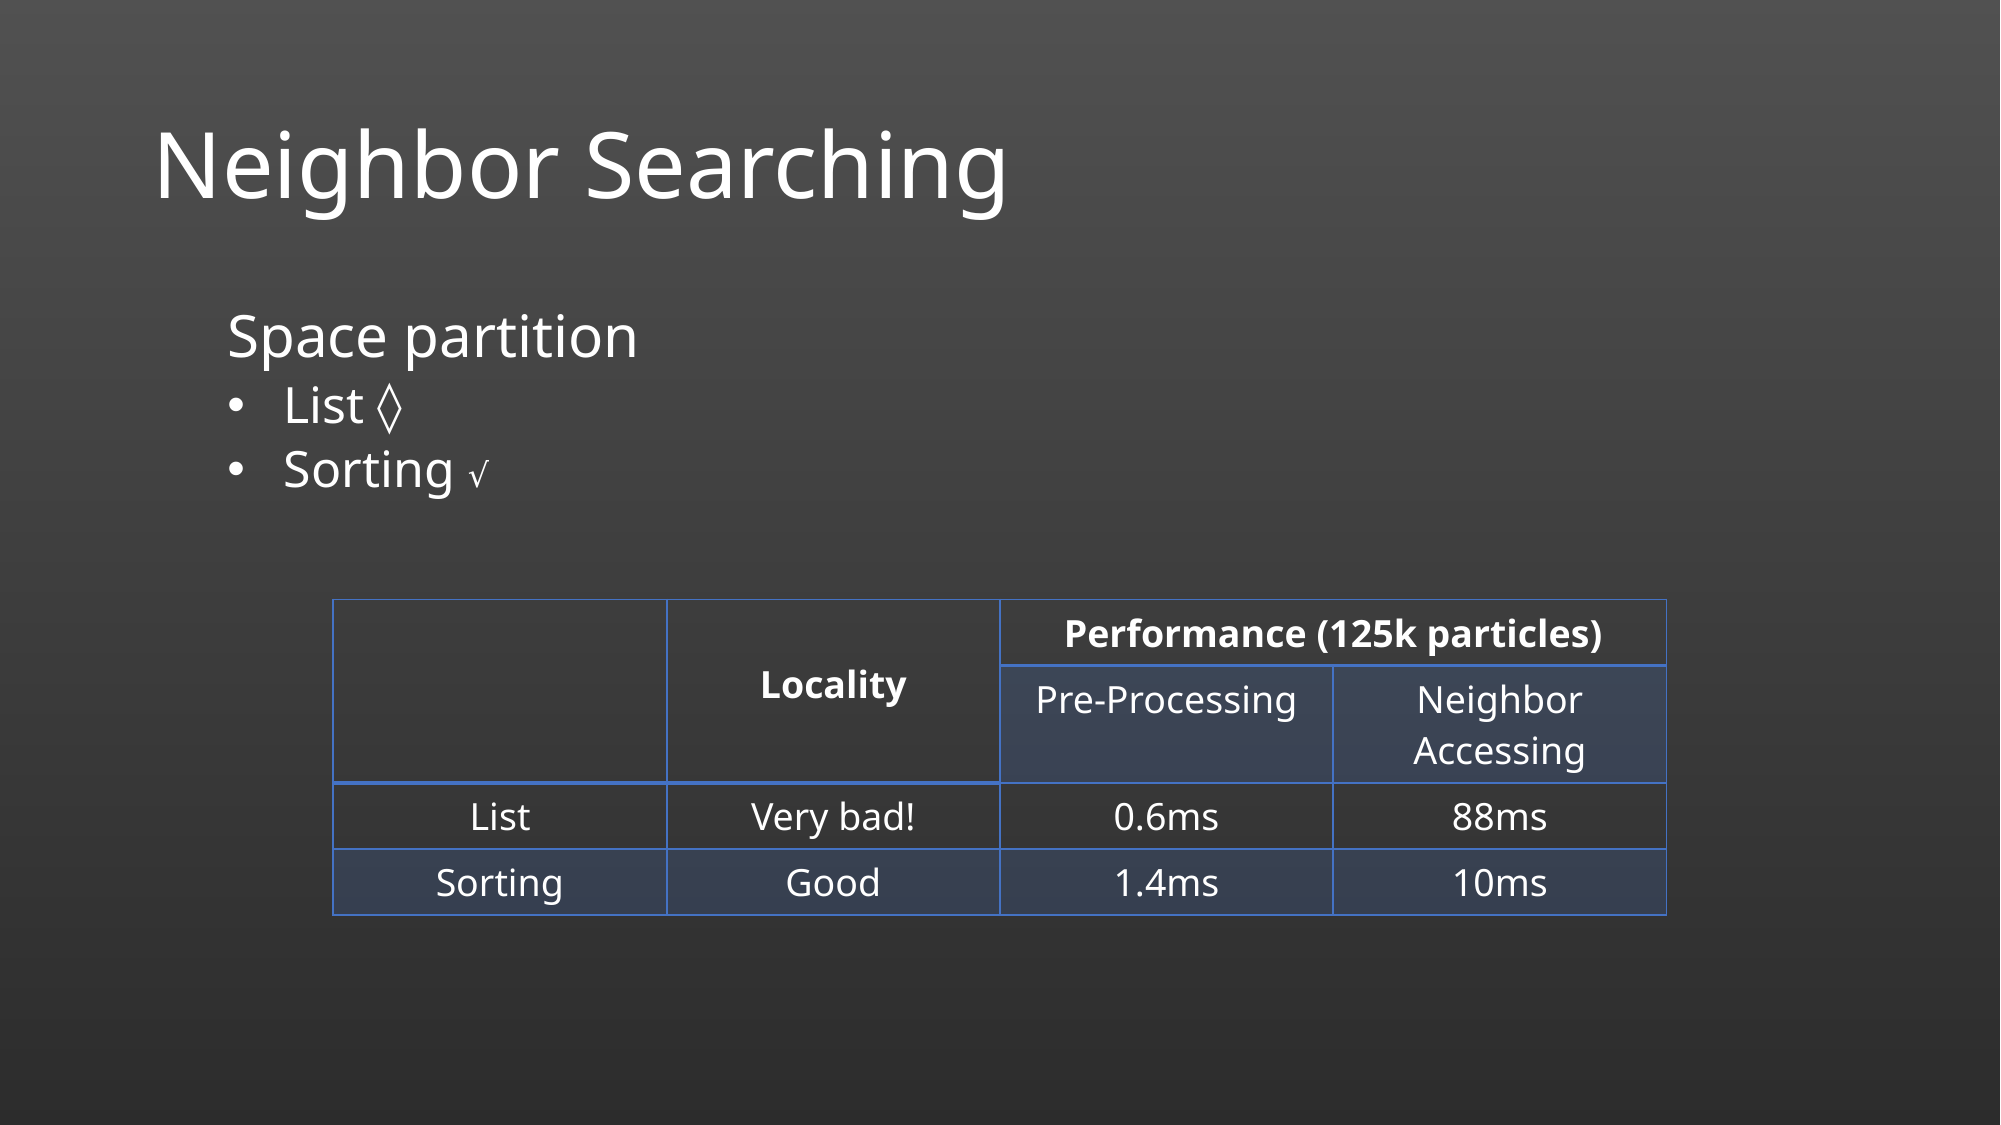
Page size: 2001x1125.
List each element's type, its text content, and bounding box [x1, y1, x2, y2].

table_cell List [334, 785, 666, 848]
title Neighbor Searching [137, 59, 1863, 278]
table_cell Neighbor Accessing [1334, 667, 1666, 782]
table_cell Good [668, 850, 999, 914]
list Space partition List ◊ Sorting √ [137, 299, 1863, 1014]
table_header [334, 600, 666, 781]
table_cell 1.4ms [1001, 850, 1332, 914]
table_header Performance (125k particles) [1001, 600, 1666, 664]
table_cell 0.6ms [1001, 784, 1332, 848]
table_cell 88ms [1334, 784, 1666, 848]
table_cell 10ms [1334, 850, 1666, 914]
table_cell Pre-Processing [1001, 667, 1332, 782]
table_header Locality [668, 600, 999, 781]
table_cell Very bad! [668, 785, 999, 848]
table_cell Sorting [334, 850, 666, 914]
